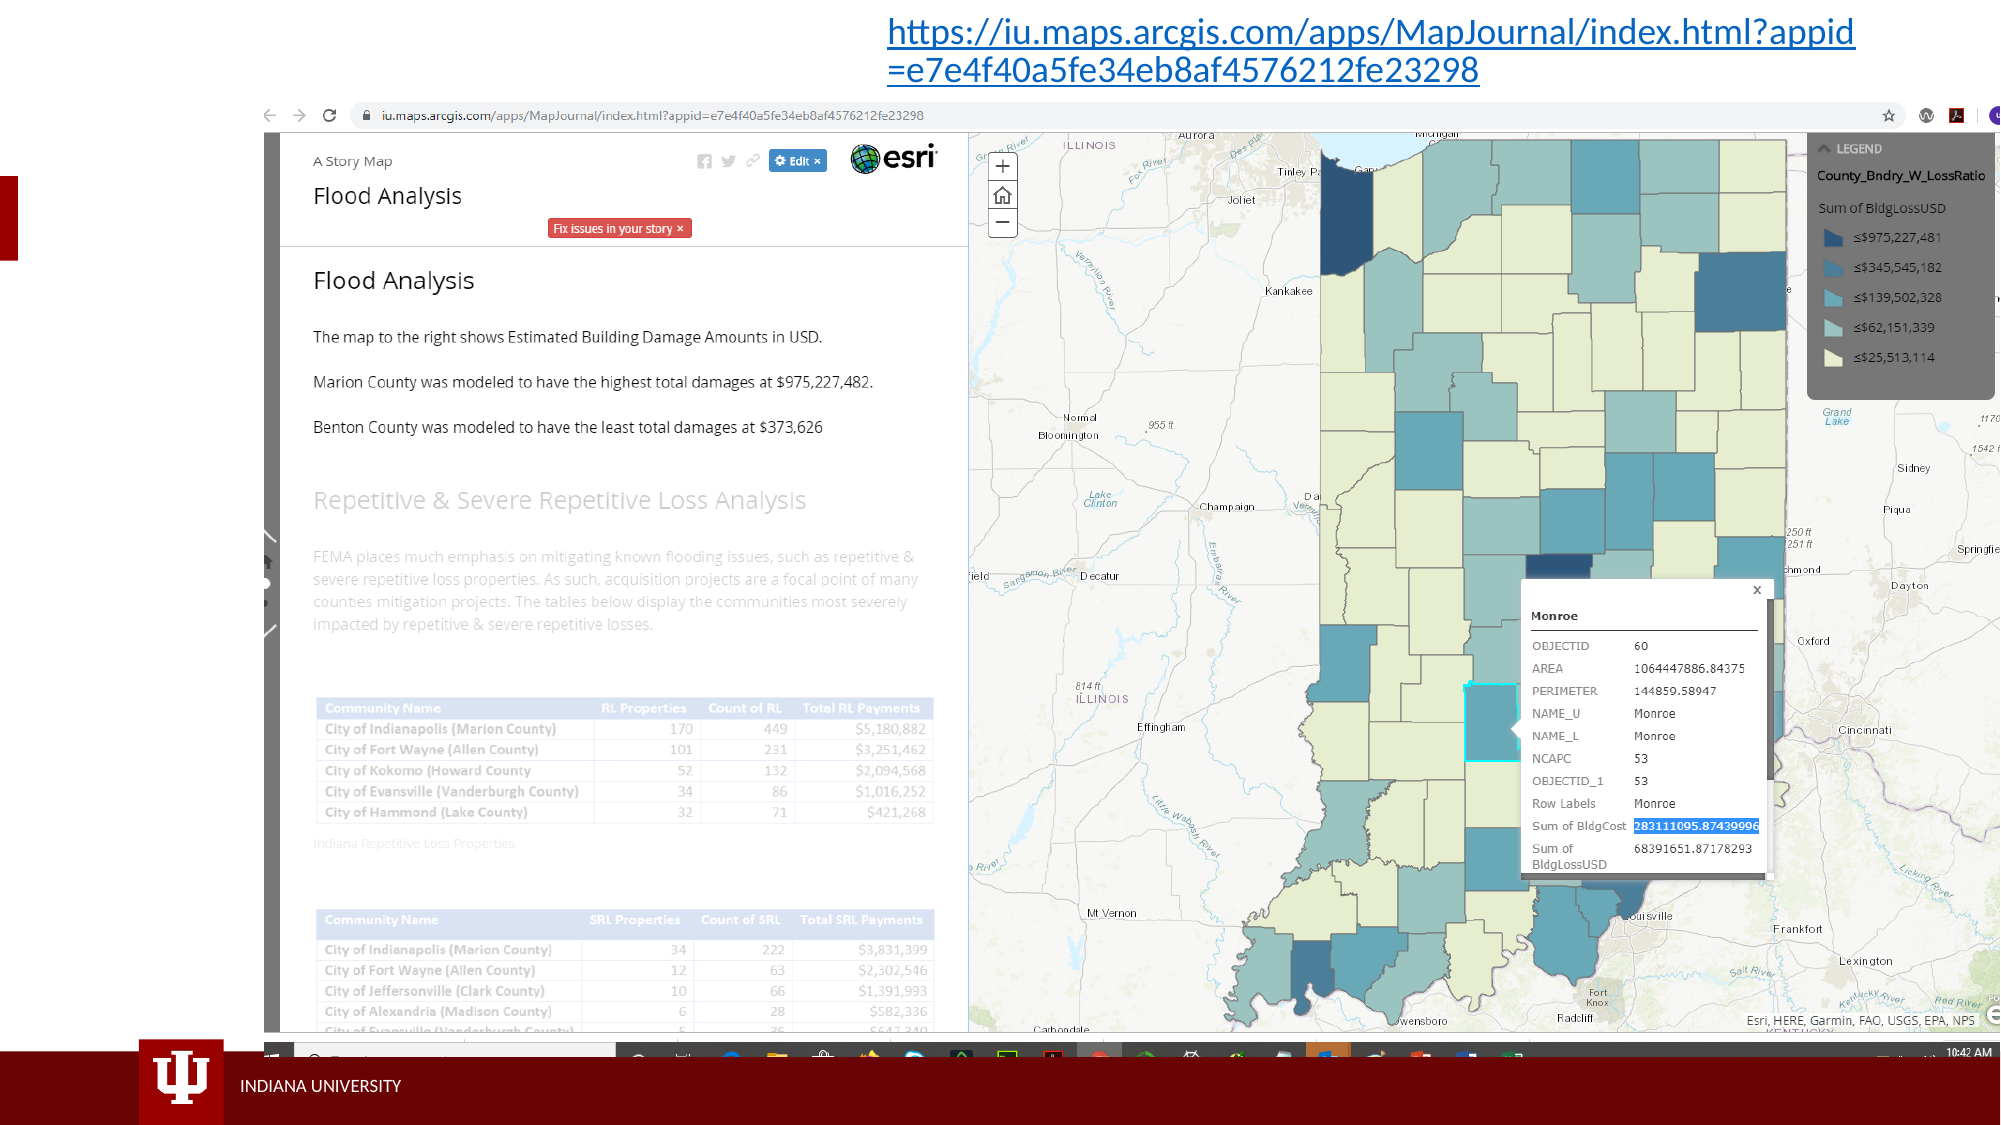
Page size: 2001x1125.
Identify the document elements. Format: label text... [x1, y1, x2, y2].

picture [907, 1053, 918, 1057]
picture [264, 99, 2000, 1057]
text_box https://iu.maps.arcgis.com/apps/MapJournal/index.html?appid=e7e4f40a5fe34eb8af4576212fe23298 [872, 0, 1873, 60]
